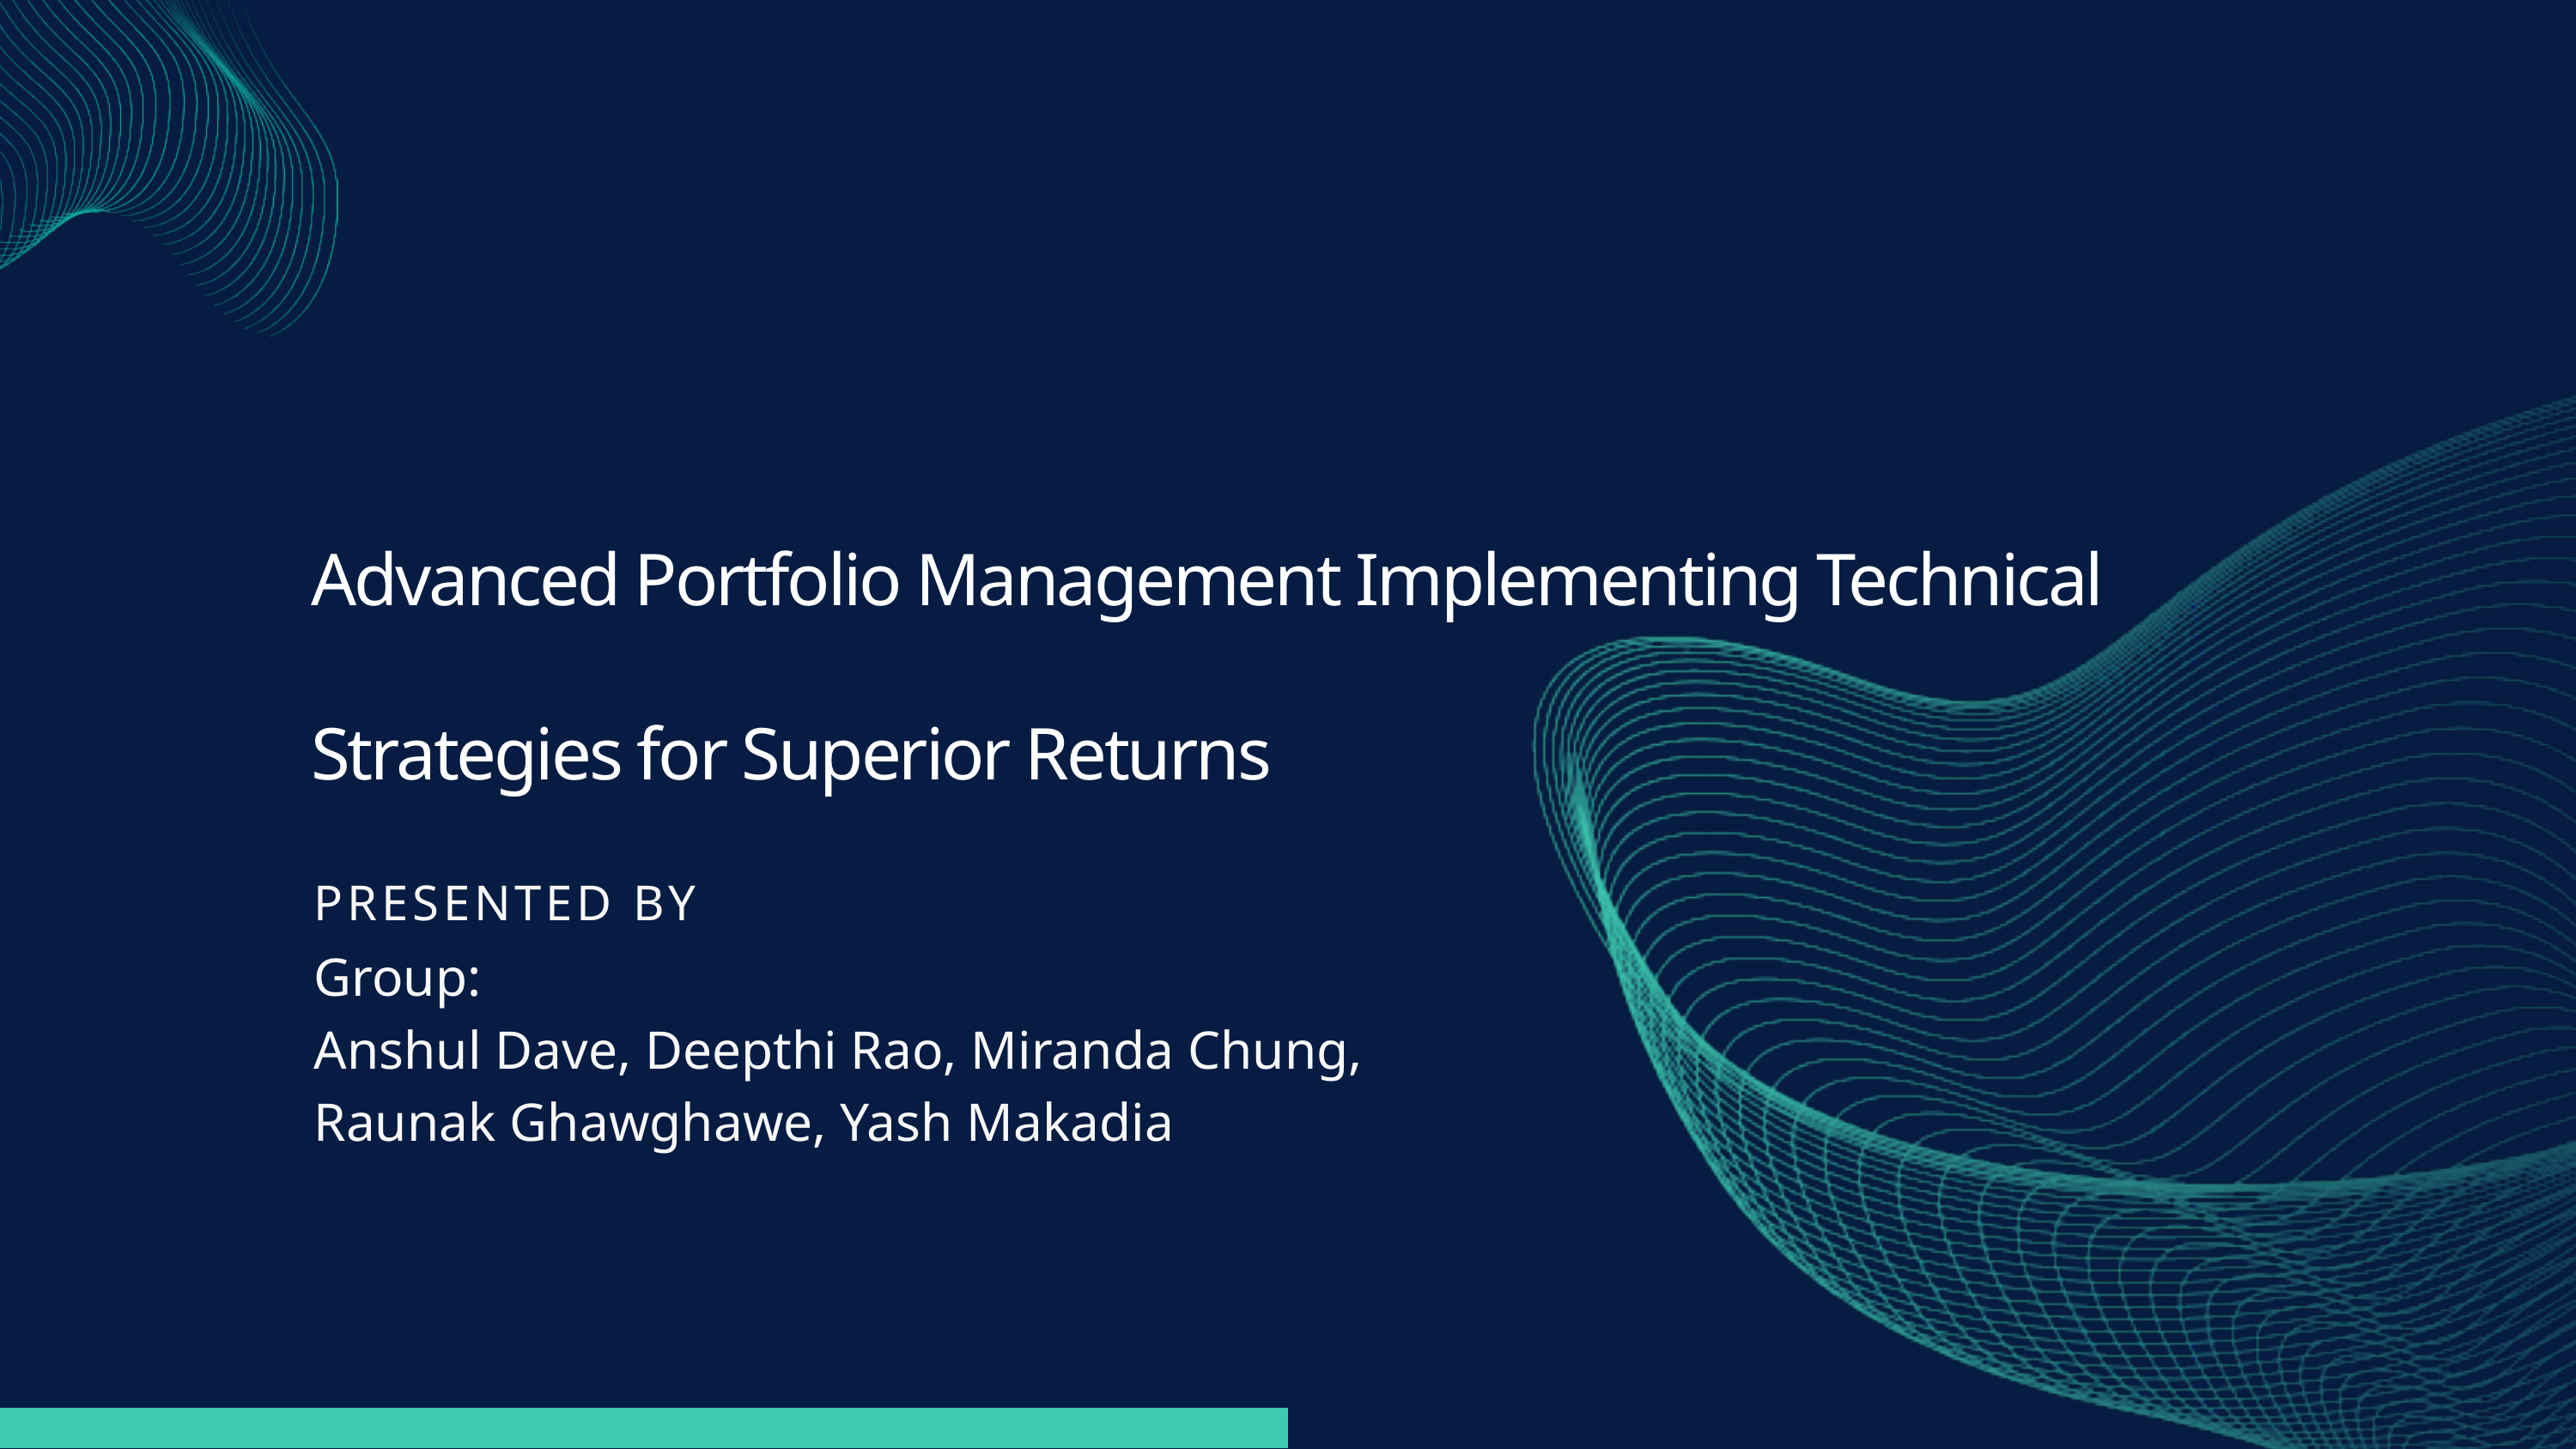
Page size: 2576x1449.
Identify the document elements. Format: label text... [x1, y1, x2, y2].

text_box [1528, 368, 2576, 1449]
text_box [0, 0, 338, 338]
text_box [313, 585, 1400, 1335]
text_box Advanced Portfolio Management Implementing Technical Strategies for Superior Returns [311, 445, 2197, 795]
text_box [0, 1407, 1289, 1449]
